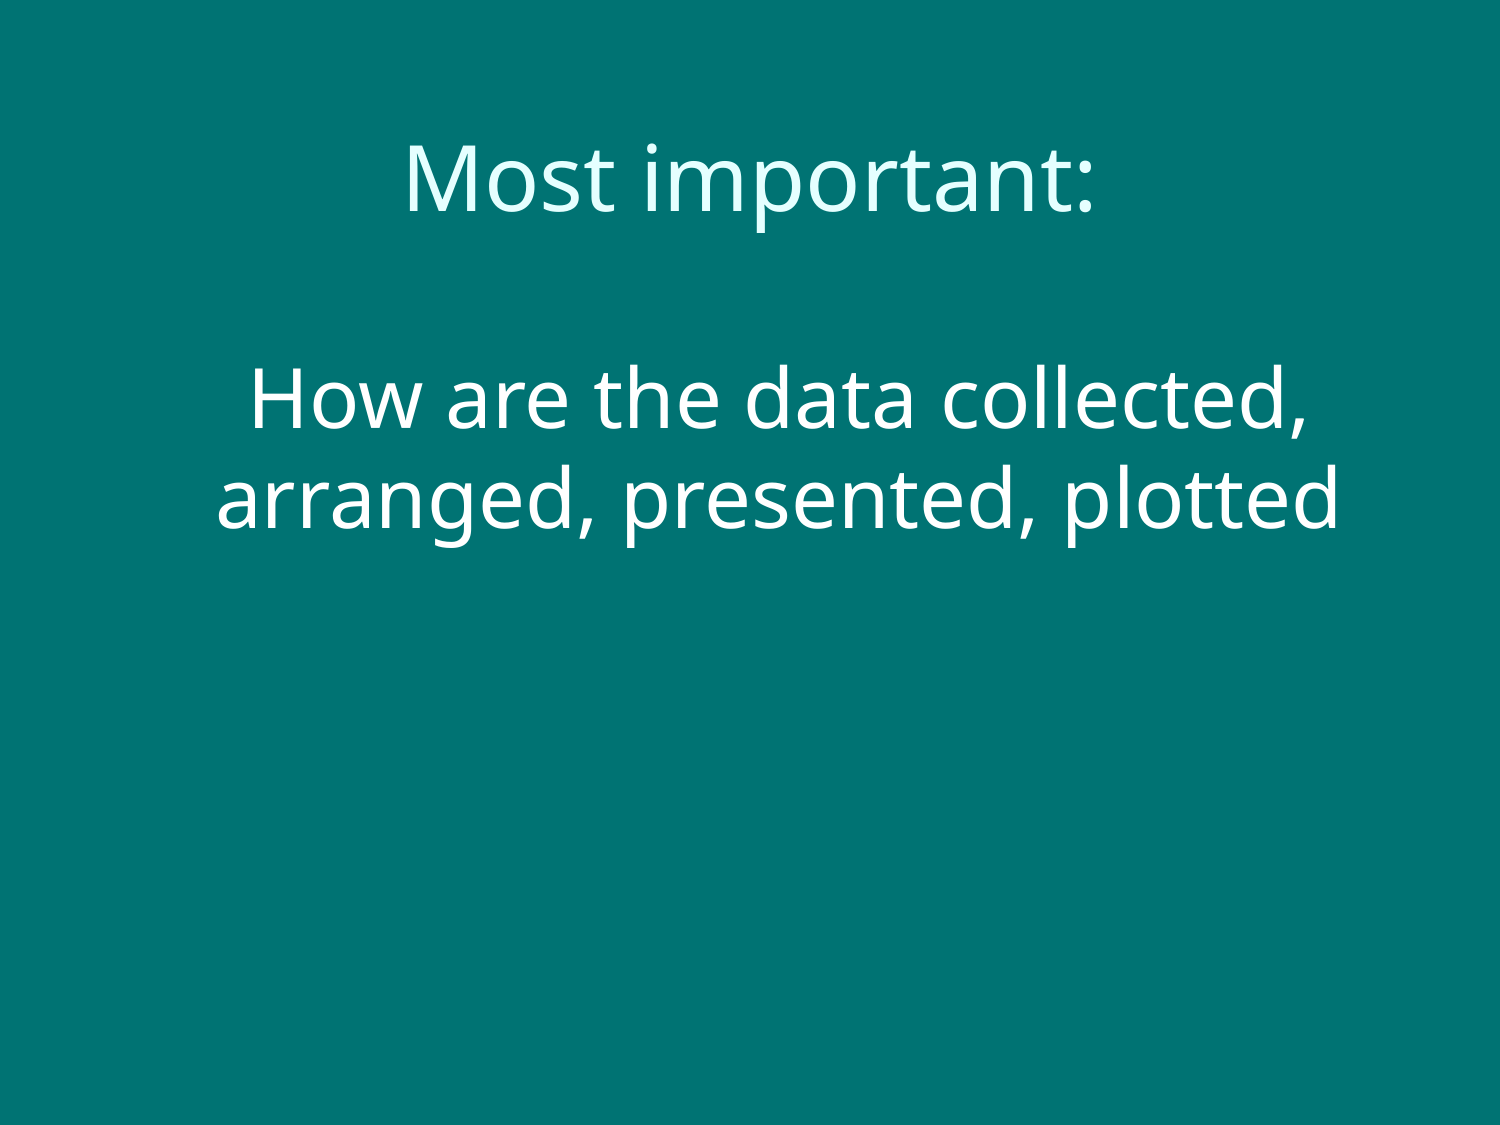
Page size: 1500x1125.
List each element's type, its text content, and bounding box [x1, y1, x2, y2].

text_box How are the data collected, arranged, presented, plotted [112, 337, 1447, 626]
title Most important: [75, 62, 1425, 288]
